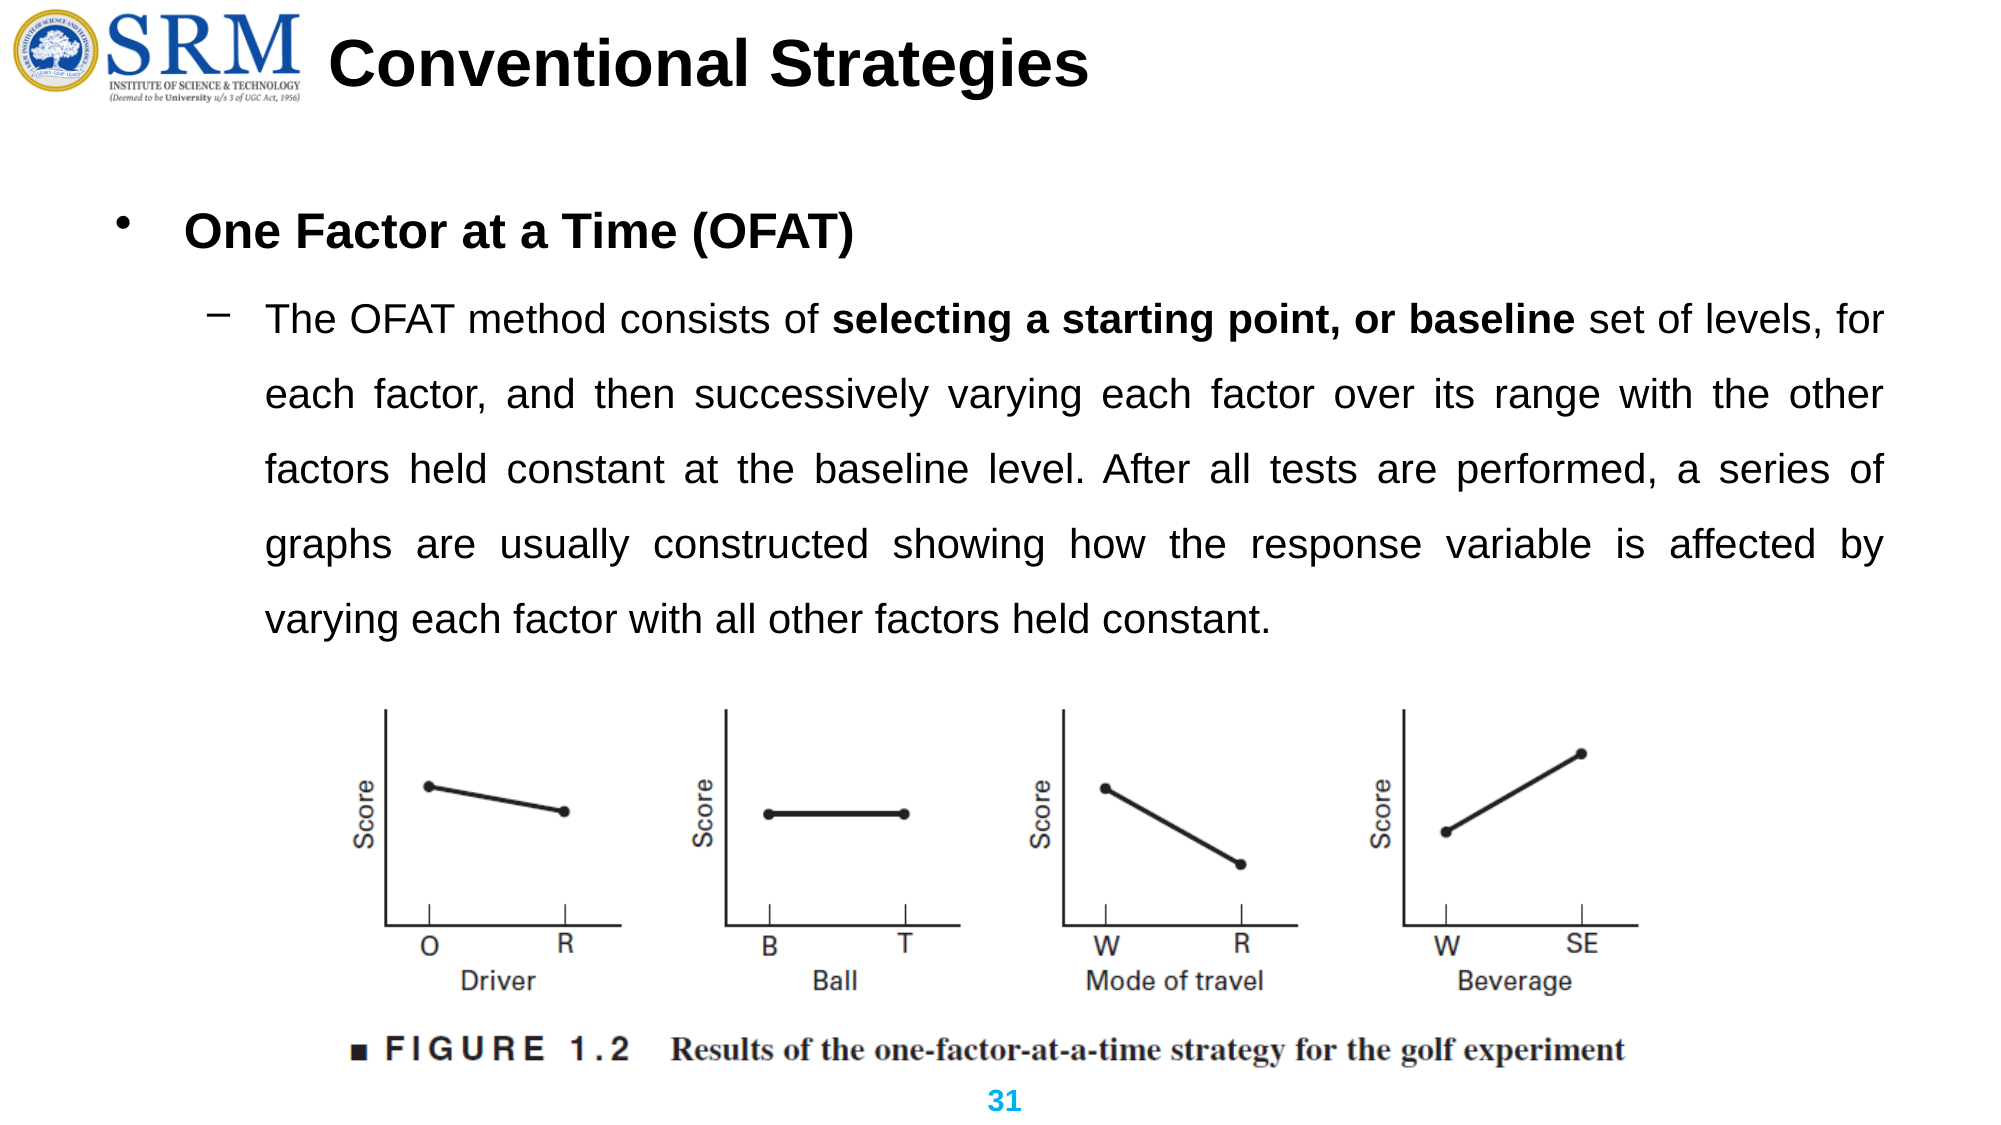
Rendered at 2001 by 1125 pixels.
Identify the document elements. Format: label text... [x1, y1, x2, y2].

slide_number 31 [924, 1080, 1085, 1125]
picture [313, 675, 1673, 1072]
picture [1, 0, 309, 119]
title Conventional Strategies [313, 23, 1998, 95]
list One Factor at a Time (OFAT) The OFAT method consists of selecting a starting point, or baseline set of levels, for each factor, and then successively varying each factor over its range with the other factors held constant at the baseline level. After all tests are performed, a series of graphs are usually constructed showing how the response variable is affected by varying each factor with all other factors held constant. [99, 160, 1900, 1005]
